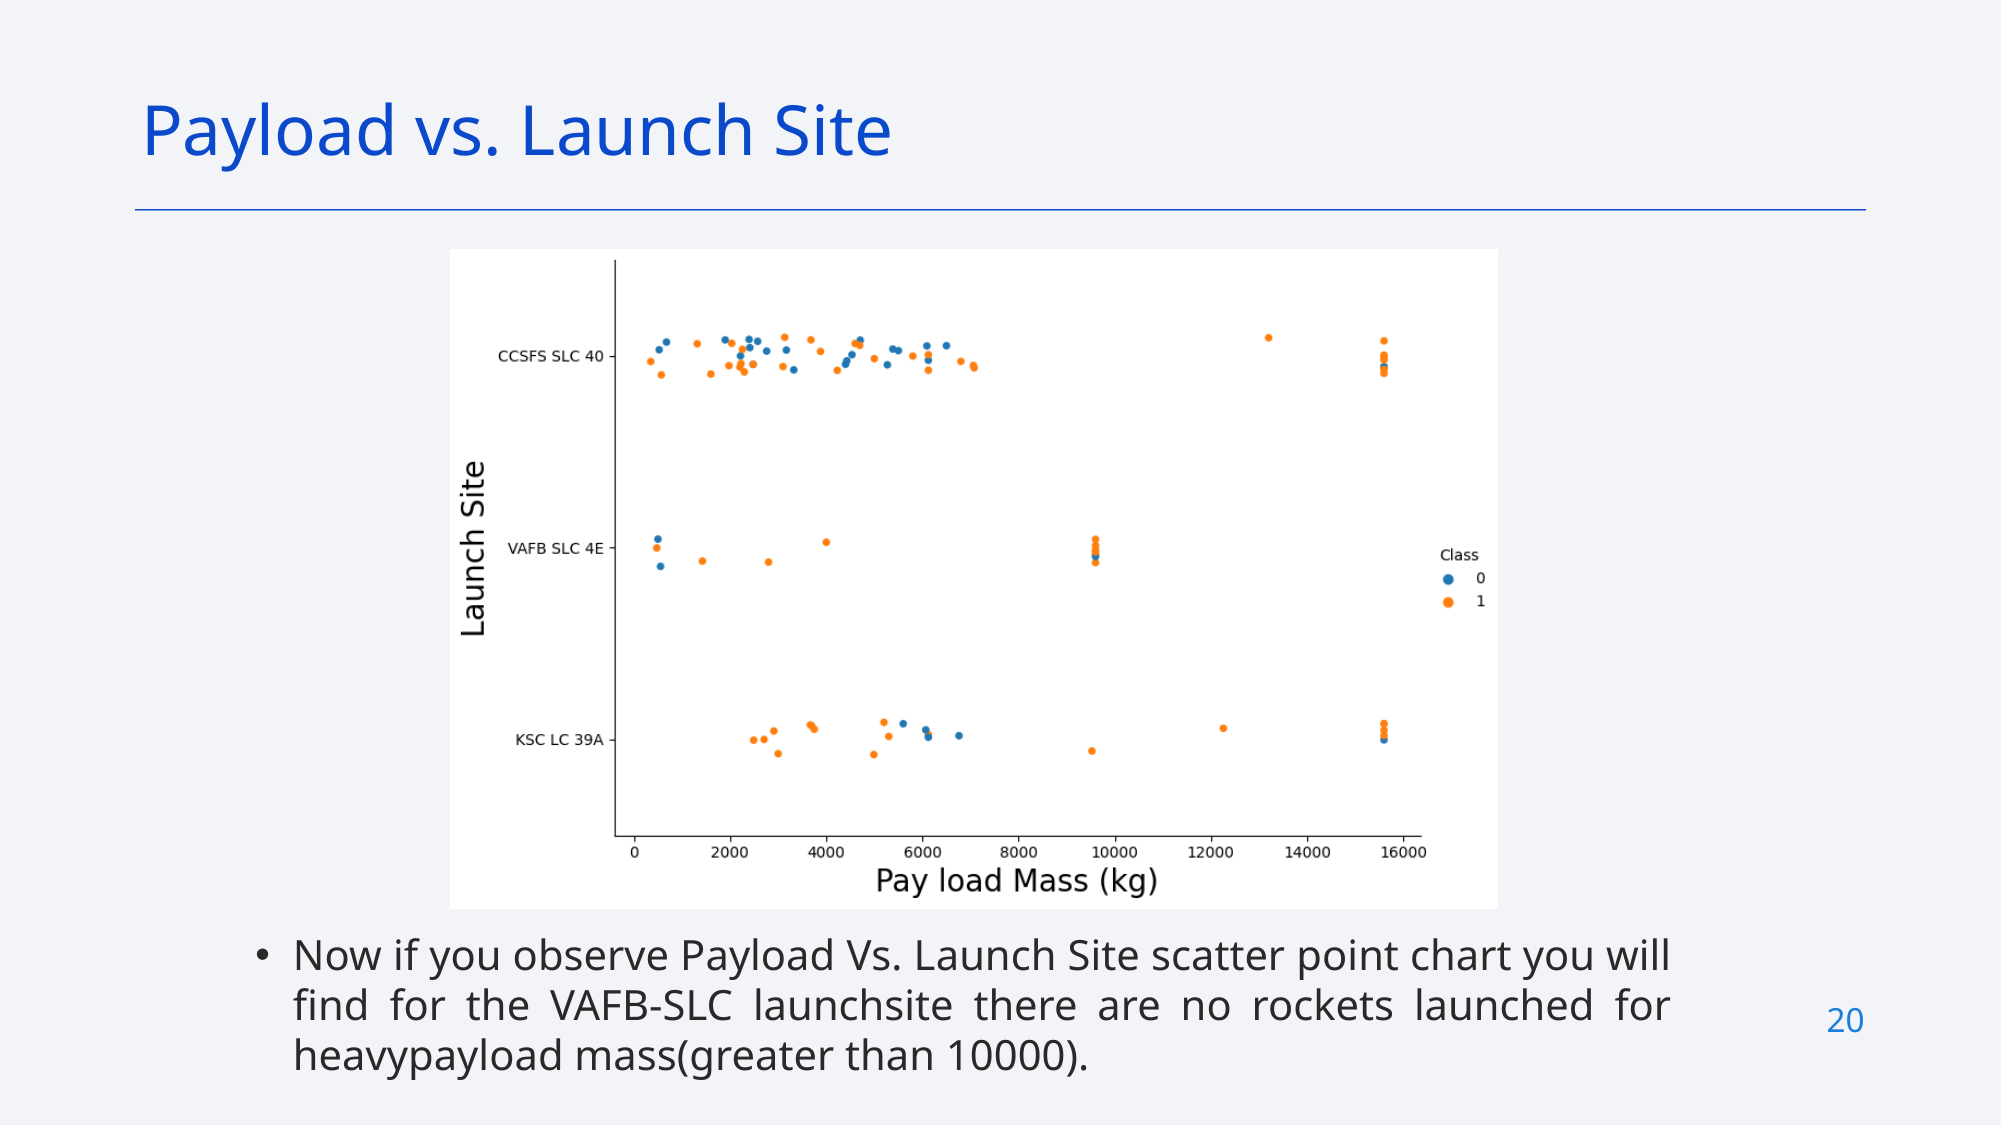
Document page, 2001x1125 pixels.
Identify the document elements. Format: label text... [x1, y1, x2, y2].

text_box Payload vs. Launch Site [126, 88, 1852, 179]
text_box Now if you observe Payload Vs. Launch Site scatter point chart you will find for the VAFB-SLC launchsite there are no rockets launched for heavypayload mass(greater than 10000). [240, 921, 1687, 1125]
slide_number 20 [1687, 988, 1880, 1055]
picture [0, 0, 2001, 1125]
